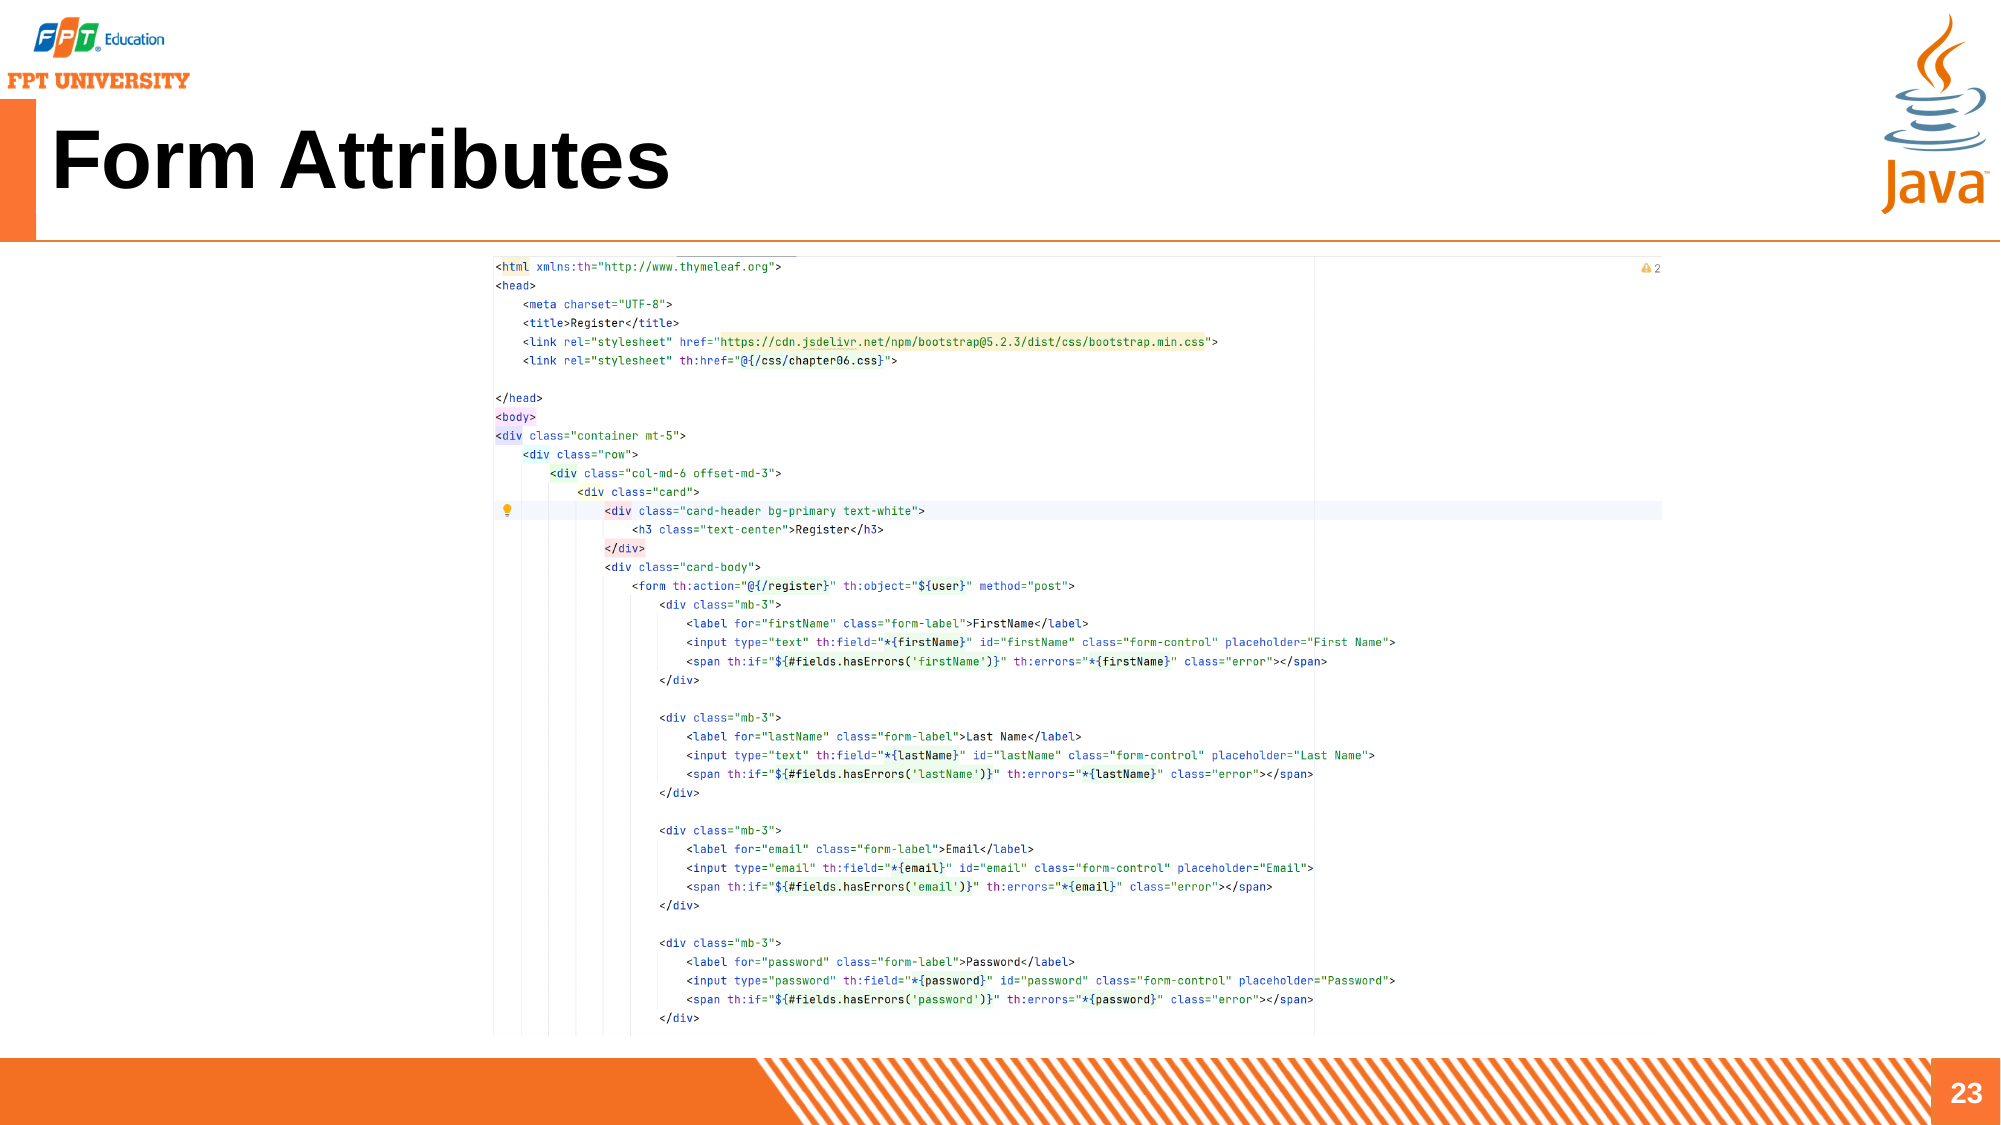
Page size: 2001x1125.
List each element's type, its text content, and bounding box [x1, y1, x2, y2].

picture [0, 2, 197, 99]
picture [1868, 4, 2000, 226]
title Form Attributes [36, 108, 1869, 215]
picture [493, 256, 1662, 1036]
slide_number 23 [1933, 1059, 2000, 1124]
picture [0, 1058, 1934, 1125]
